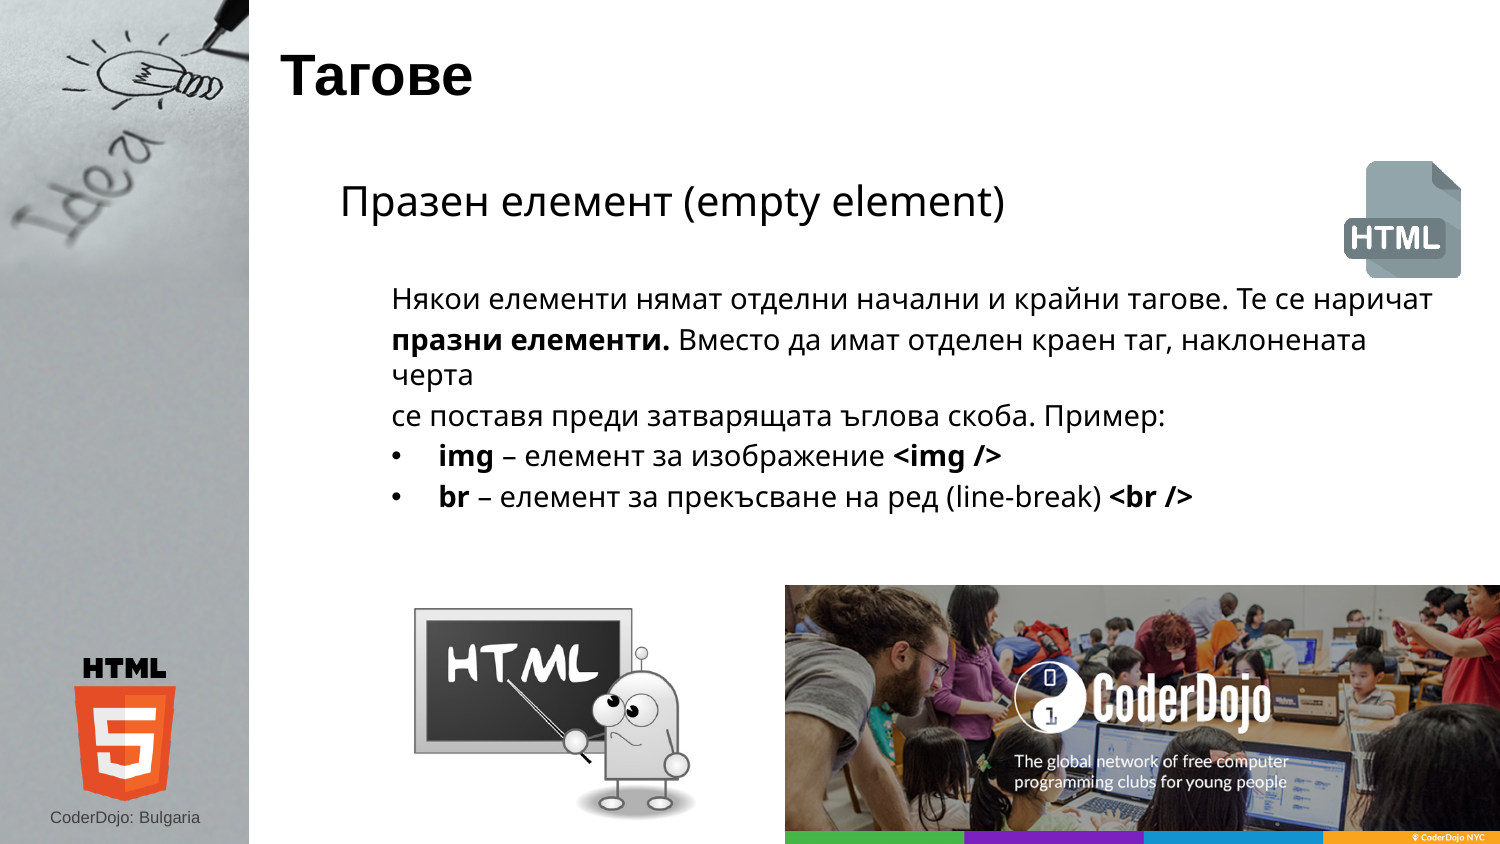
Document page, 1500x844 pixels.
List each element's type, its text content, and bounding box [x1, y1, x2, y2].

text_box CoderDojo: Bulgaria [35, 799, 780, 835]
list Празен елемент (empty element) [324, 161, 1343, 238]
list Някои елементи нямат отделни начални и крайни тагове. Те се наричат празни елементи. Вместо да имат отделен краен таг, наклонената черта се поставя преди затварящата ъглова скоба. Пример: img – елемент за изображение <img /> br – елемент за прекъсване на ред (line-break) <br /> [326, 273, 1461, 765]
title Тагове [265, 0, 1500, 146]
picture [0, 0, 1500, 844]
